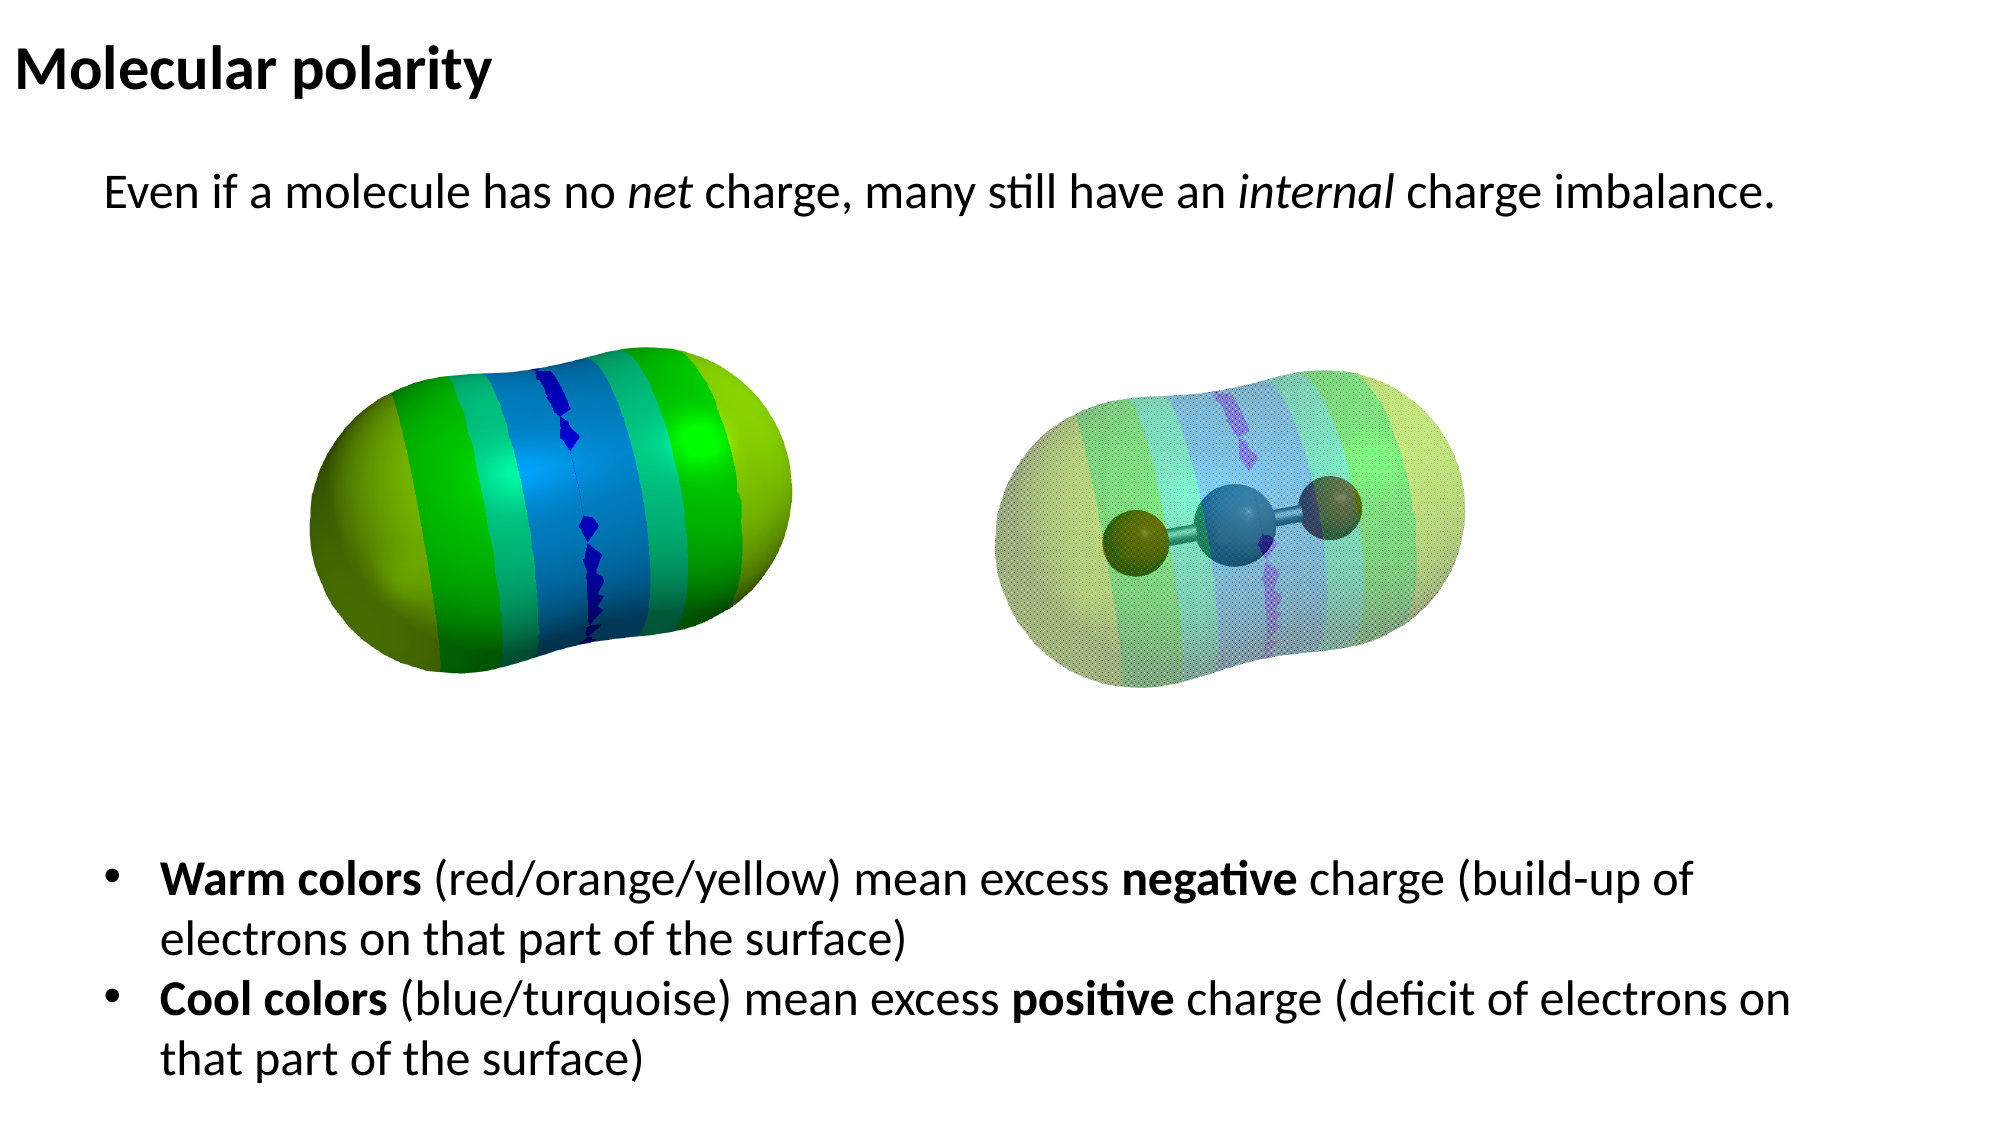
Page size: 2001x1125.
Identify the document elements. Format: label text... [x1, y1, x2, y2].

picture [290, 307, 826, 685]
picture [982, 344, 1493, 702]
text_box Molecular polarity [0, 19, 1500, 109]
text_box Even if a molecule has no net charge, many still have an internal charge imbalance. [88, 150, 1870, 226]
text_box Warm colors (red/orange/yellow) mean excess negative charge (build-up of electrons on that part of the surface) Cool colors (blue/turquoise) mean excess positive charge (deficit of electrons on that part of the surface) [88, 838, 1898, 1093]
